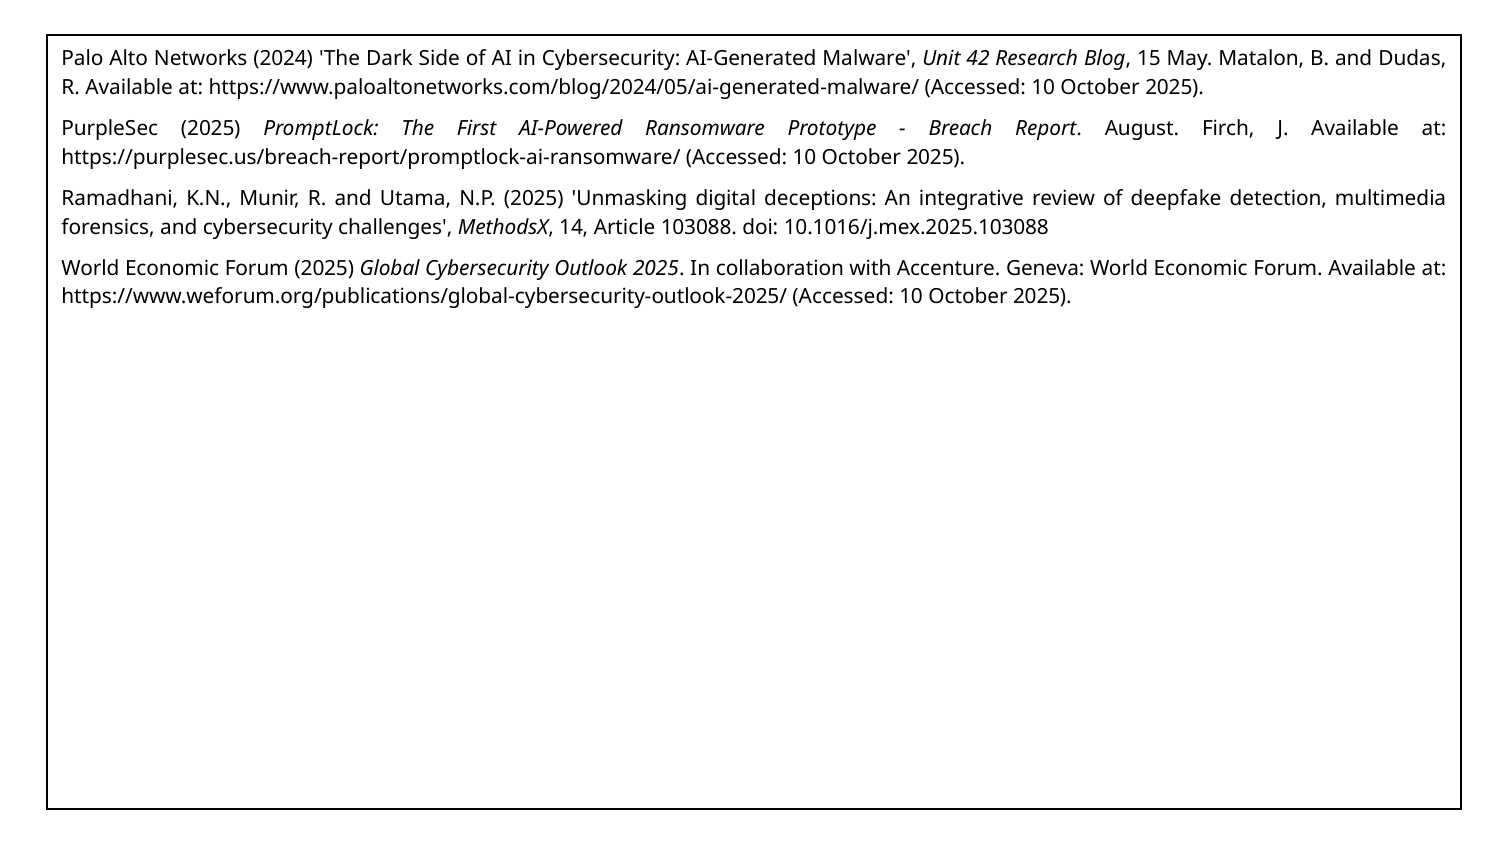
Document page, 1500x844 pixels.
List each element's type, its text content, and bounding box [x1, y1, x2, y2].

text_box Palo Alto Networks (2024) 'The Dark Side of AI in Cybersecurity: AI-Generated Malware', Unit 42 Research Blog, 15 May. Matalon, B. and Dudas, R. Available at: https://www.paloaltonetworks.com/blog/2024/05/ai-generated-malware/ (Accessed: 10 October 2025). PurpleSec (2025) PromptLock: The First AI-Powered Ransomware Prototype - Breach Report. August. Firch, J. Available at: https://purplesec.us/breach-report/promptlock-ai-ransomware/ (Accessed: 10 October 2025). Ramadhani, K.N., Munir, R. and Utama, N.P. (2025) 'Unmasking digital deceptions: An integrative review of deepfake detection, multimedia forensics, and cybersecurity challenges', MethodsX, 14, Article 103088. doi: 10.1016/j.mex.2025.103088 World Economic Forum (2025) Global Cybersecurity Outlook 2025. In collaboration with Accenture. Geneva: World Economic Forum. Available at: https://www.weforum.org/publications/global-cybersecurity-outlook-2025/ (Accessed: 10 October 2025). [46, 34, 1462, 810]
